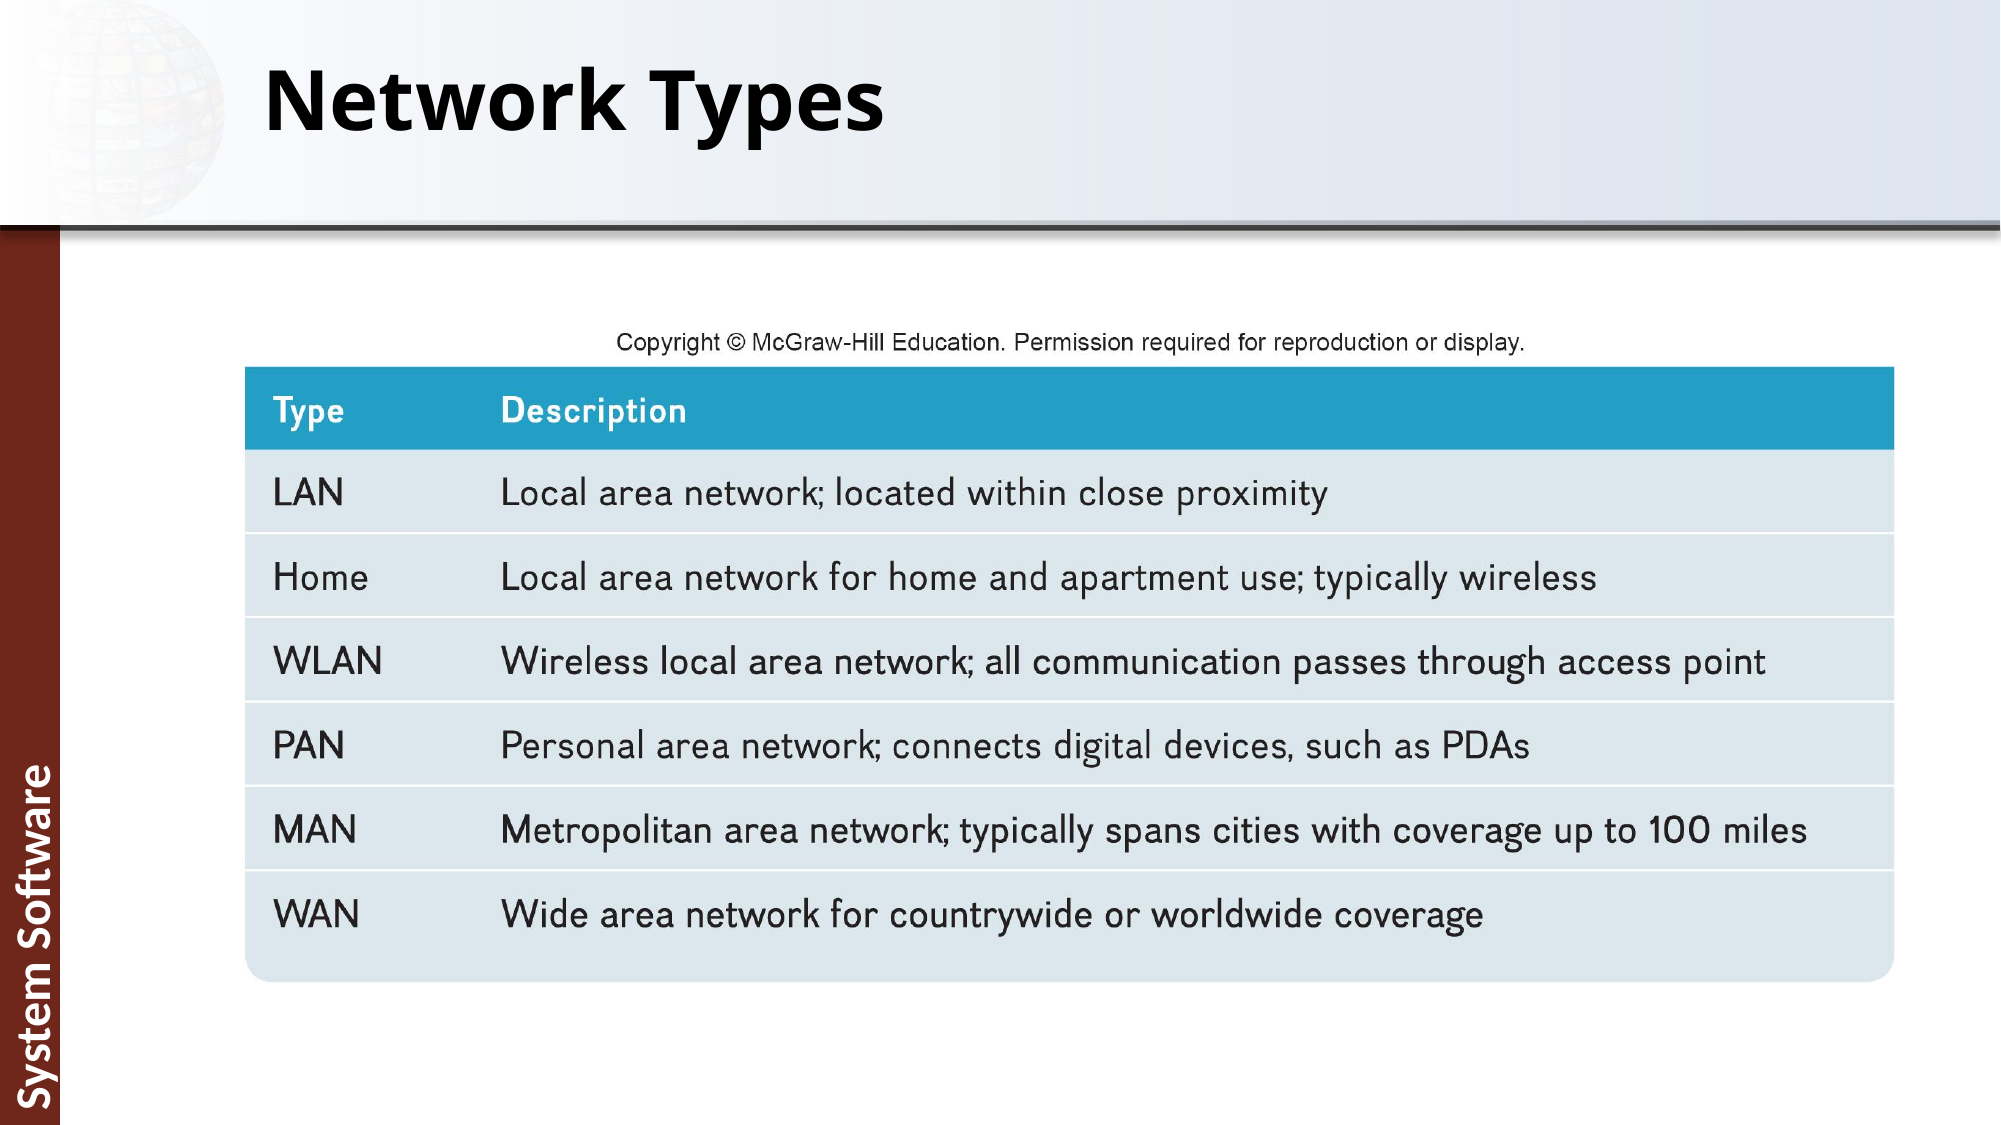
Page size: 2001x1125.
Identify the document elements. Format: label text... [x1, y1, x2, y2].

title Network Types [247, 0, 1985, 195]
picture [241, 331, 1897, 985]
